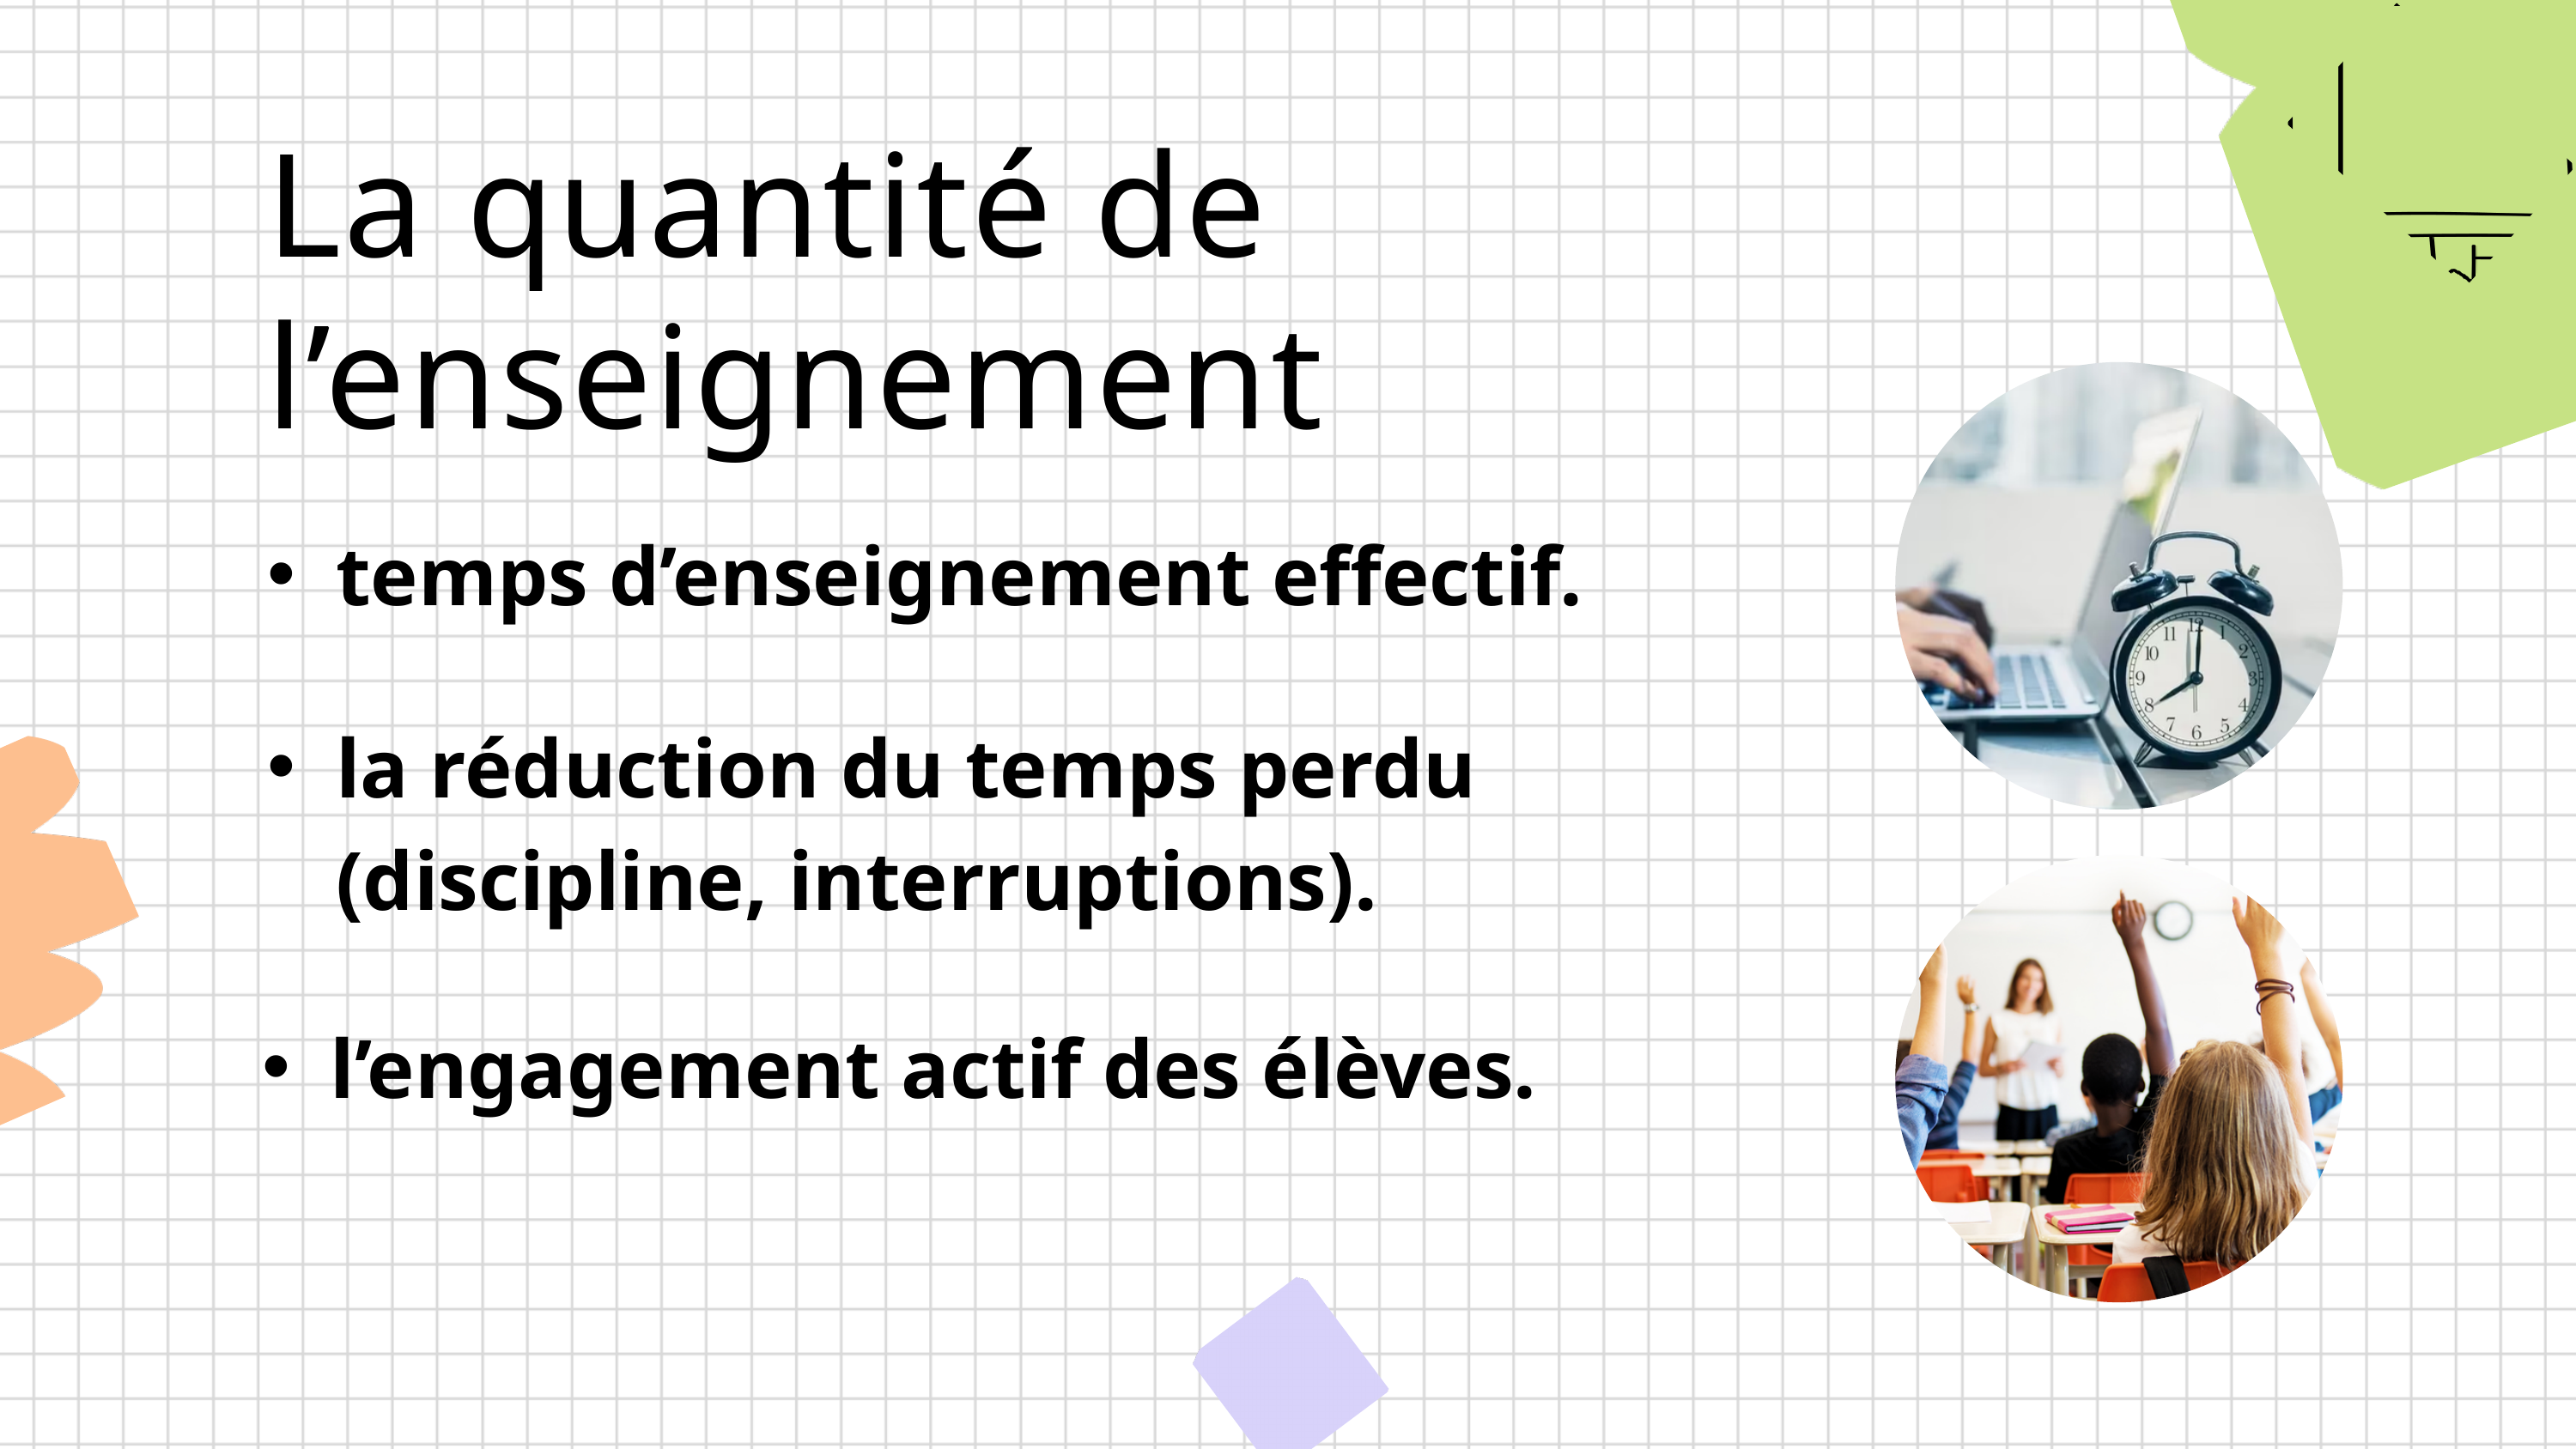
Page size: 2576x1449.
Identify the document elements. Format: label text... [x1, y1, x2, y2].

text_box l’engagement actif des élèves. [193, 1001, 1729, 1114]
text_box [1894, 361, 2343, 810]
text_box [0, 724, 193, 1125]
text_box [2312, 149, 2576, 502]
text_box temps d’enseignement effectif. [198, 508, 1682, 621]
text_box la réduction du temps perdu (discipline, interruptions). [198, 700, 1546, 927]
text_box [2295, 3, 2576, 288]
text_box La quantité de l’enseignement [266, 113, 2312, 458]
text_box [1188, 1272, 1390, 1449]
text_box [0, 0, 2576, 1449]
text_box [2170, 0, 2576, 166]
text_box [1894, 854, 2343, 1303]
